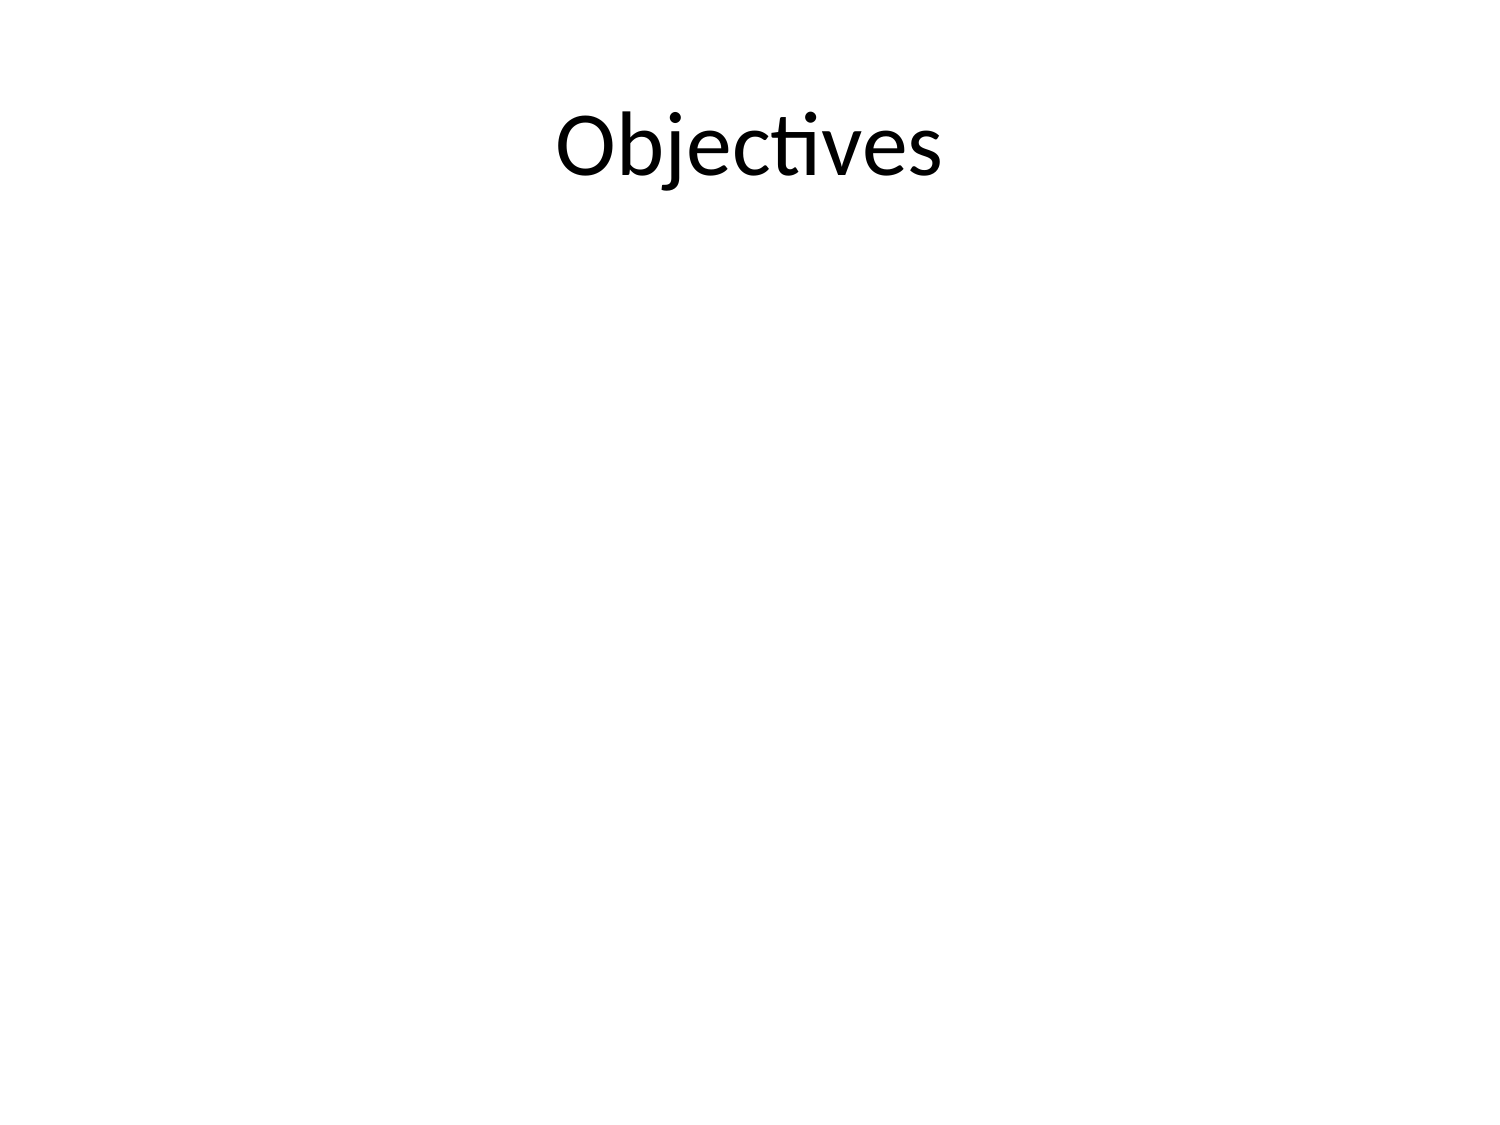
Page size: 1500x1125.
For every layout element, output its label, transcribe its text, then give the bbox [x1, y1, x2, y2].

title Objectives [75, 45, 1425, 233]
